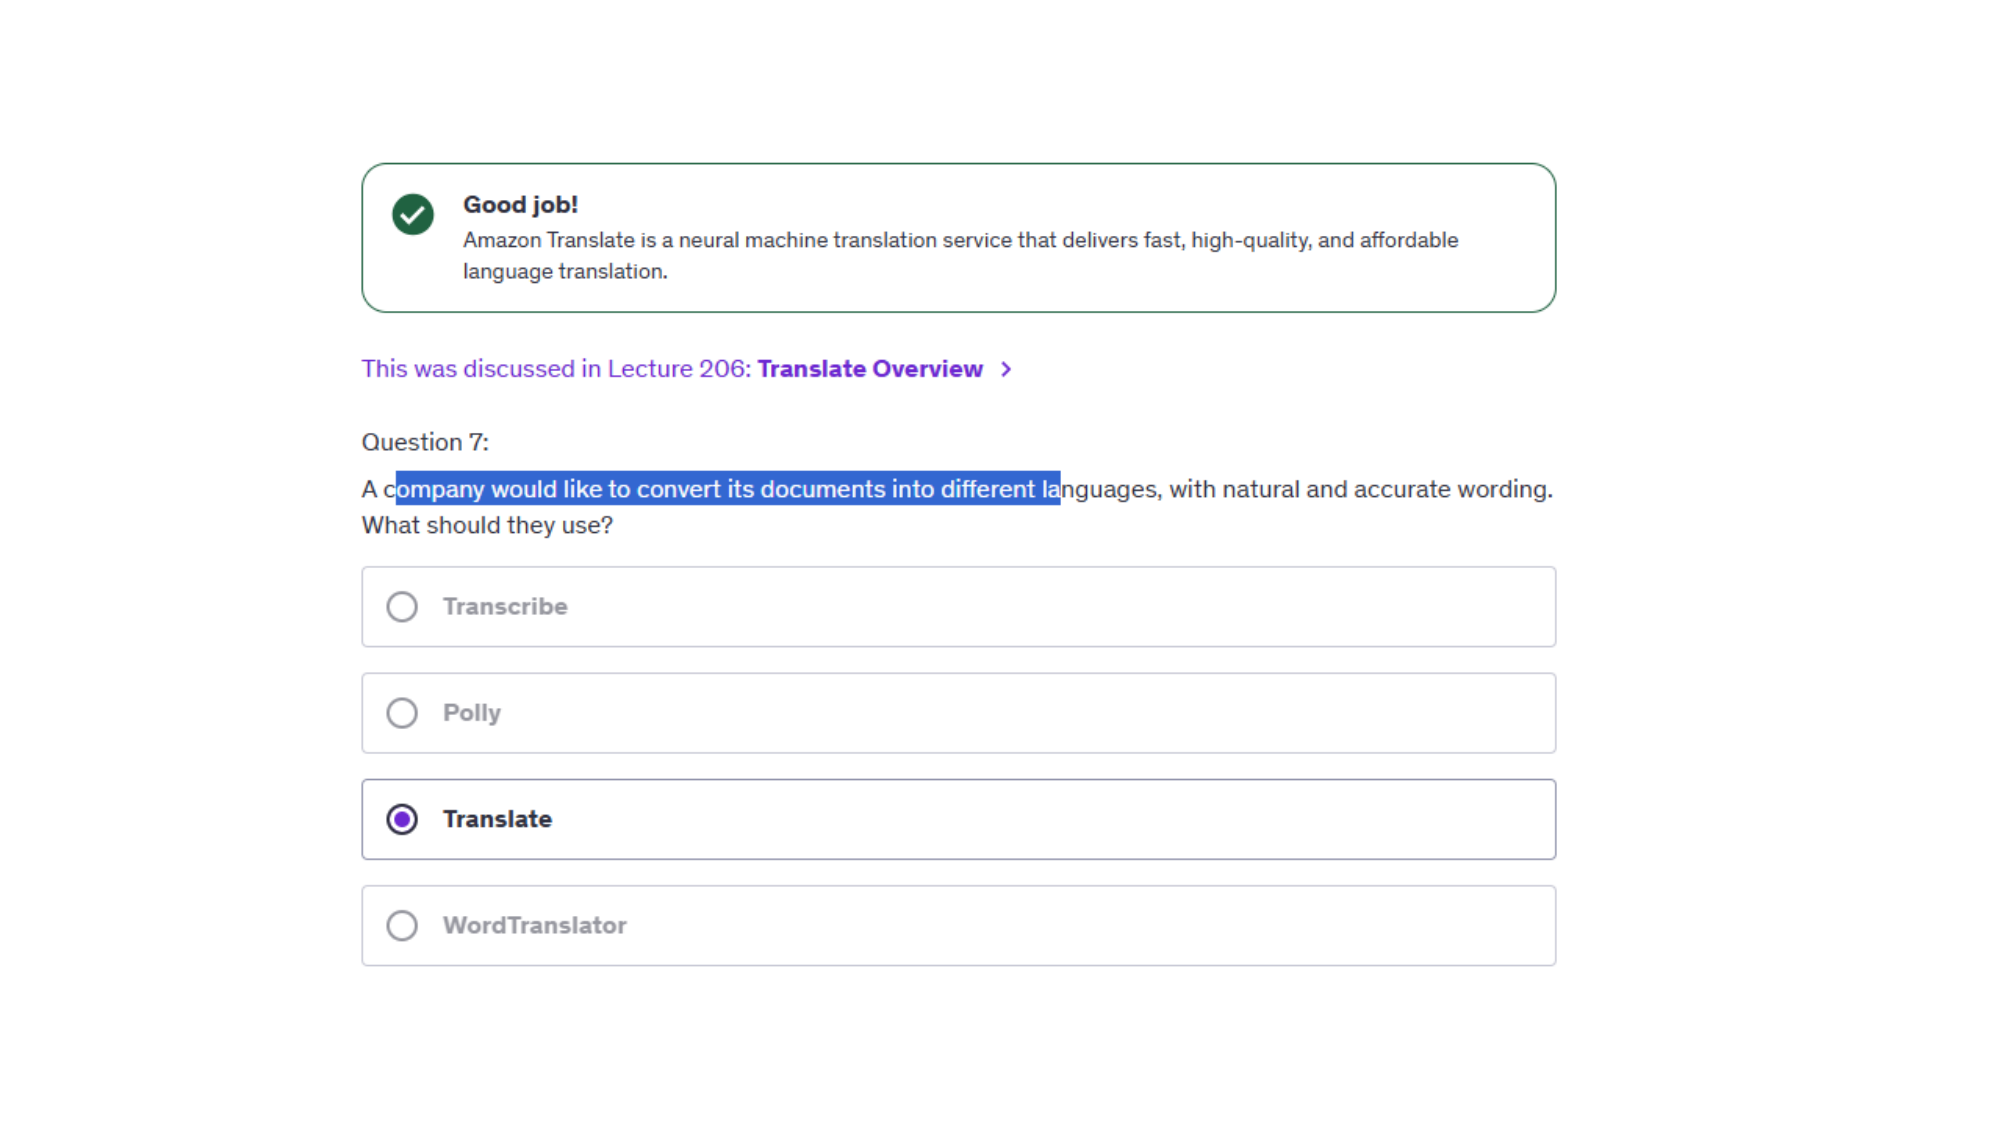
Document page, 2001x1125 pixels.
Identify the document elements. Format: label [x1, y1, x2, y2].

picture [307, 124, 1693, 1001]
